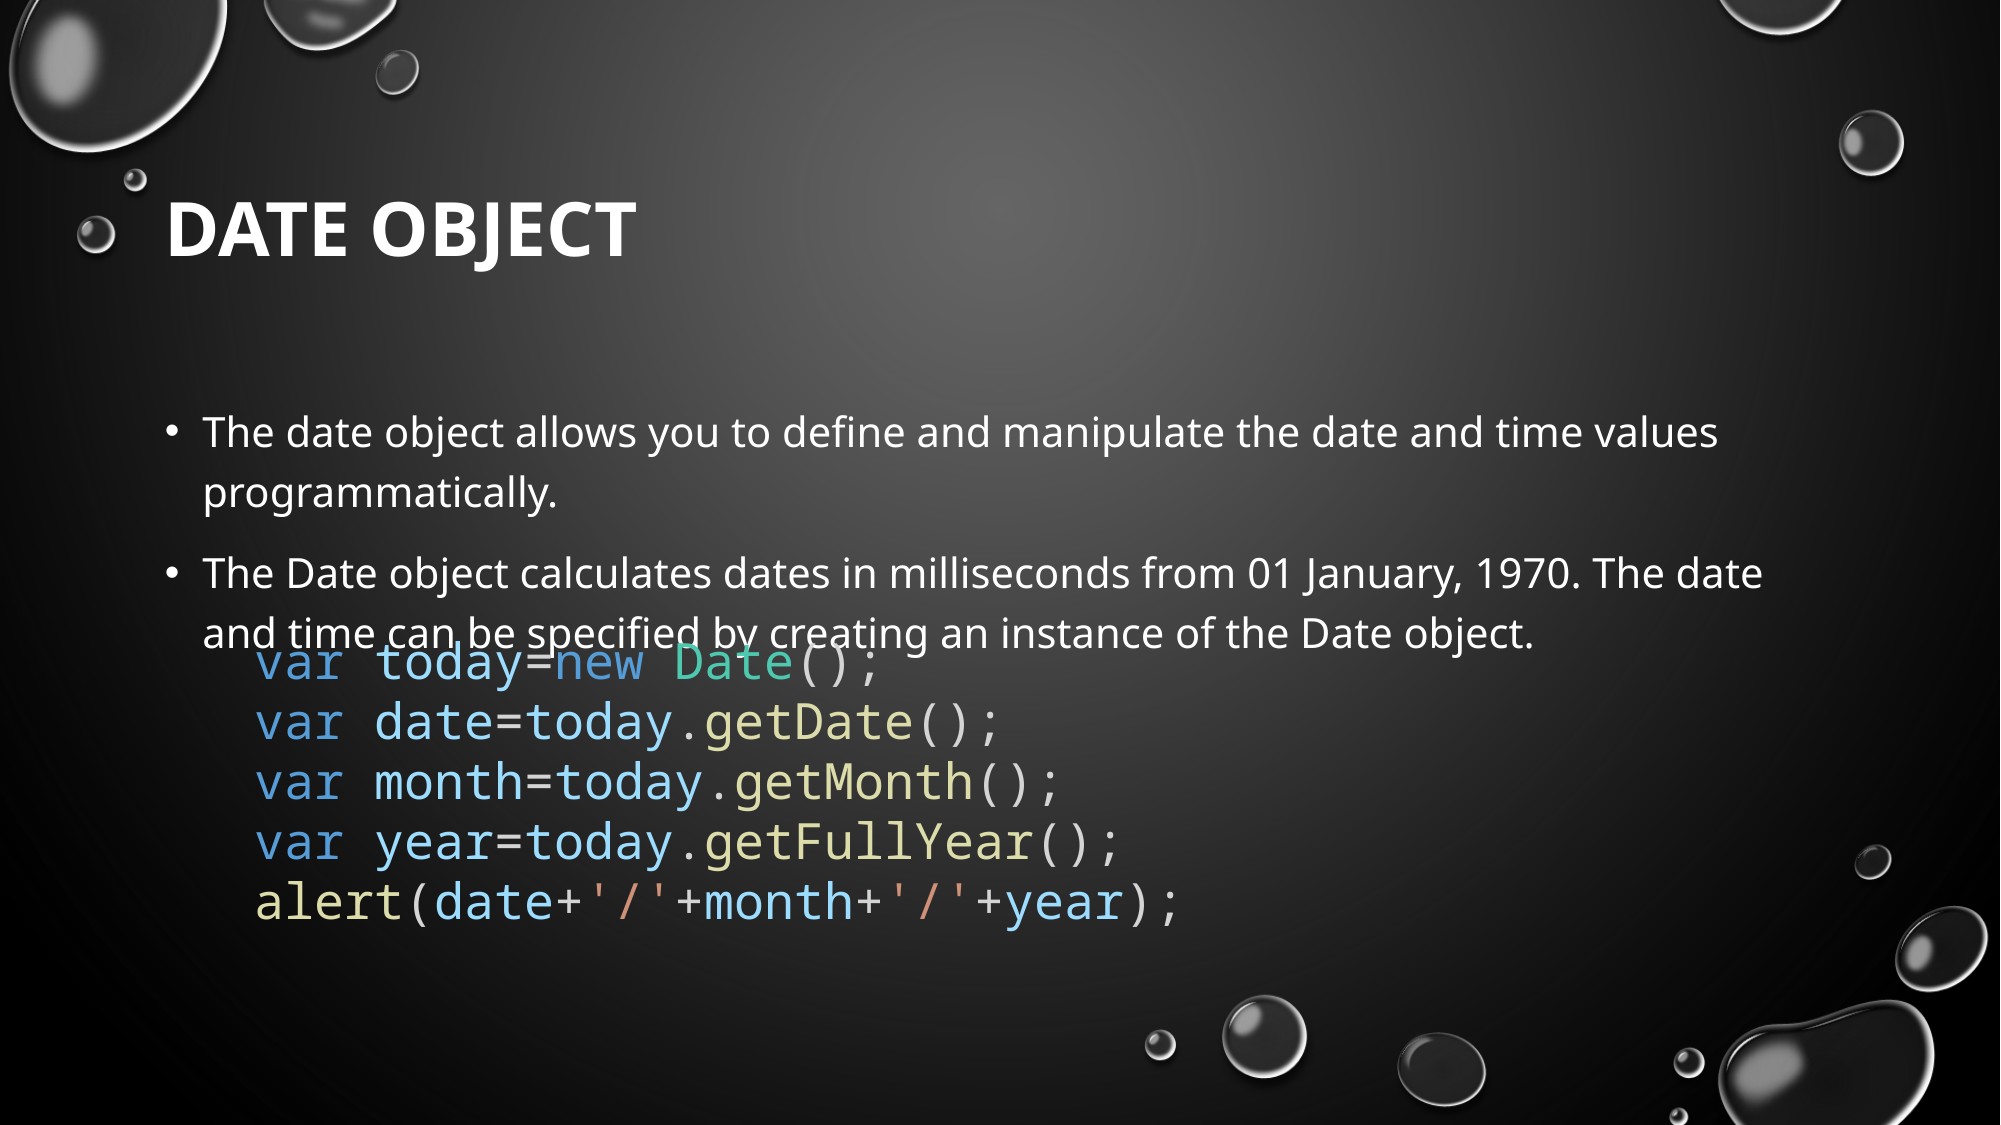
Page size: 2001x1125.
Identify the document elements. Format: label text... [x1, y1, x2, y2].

text_box var today=new Date(); var date=today.getDate(); var month=today.getMonth(); var year=today.getFullYear(); alert(date+'/'+month+'/'+year); [149, 621, 1570, 937]
picture [0, 0, 2000, 1125]
title date object [149, 101, 1851, 364]
list The date object allows you to define and manipulate the date and time values programmatically. The Date object calculates dates in milliseconds from 01 January, 1970. The date and time can be specified by creating an instance of the Date object. [149, 388, 1850, 622]
